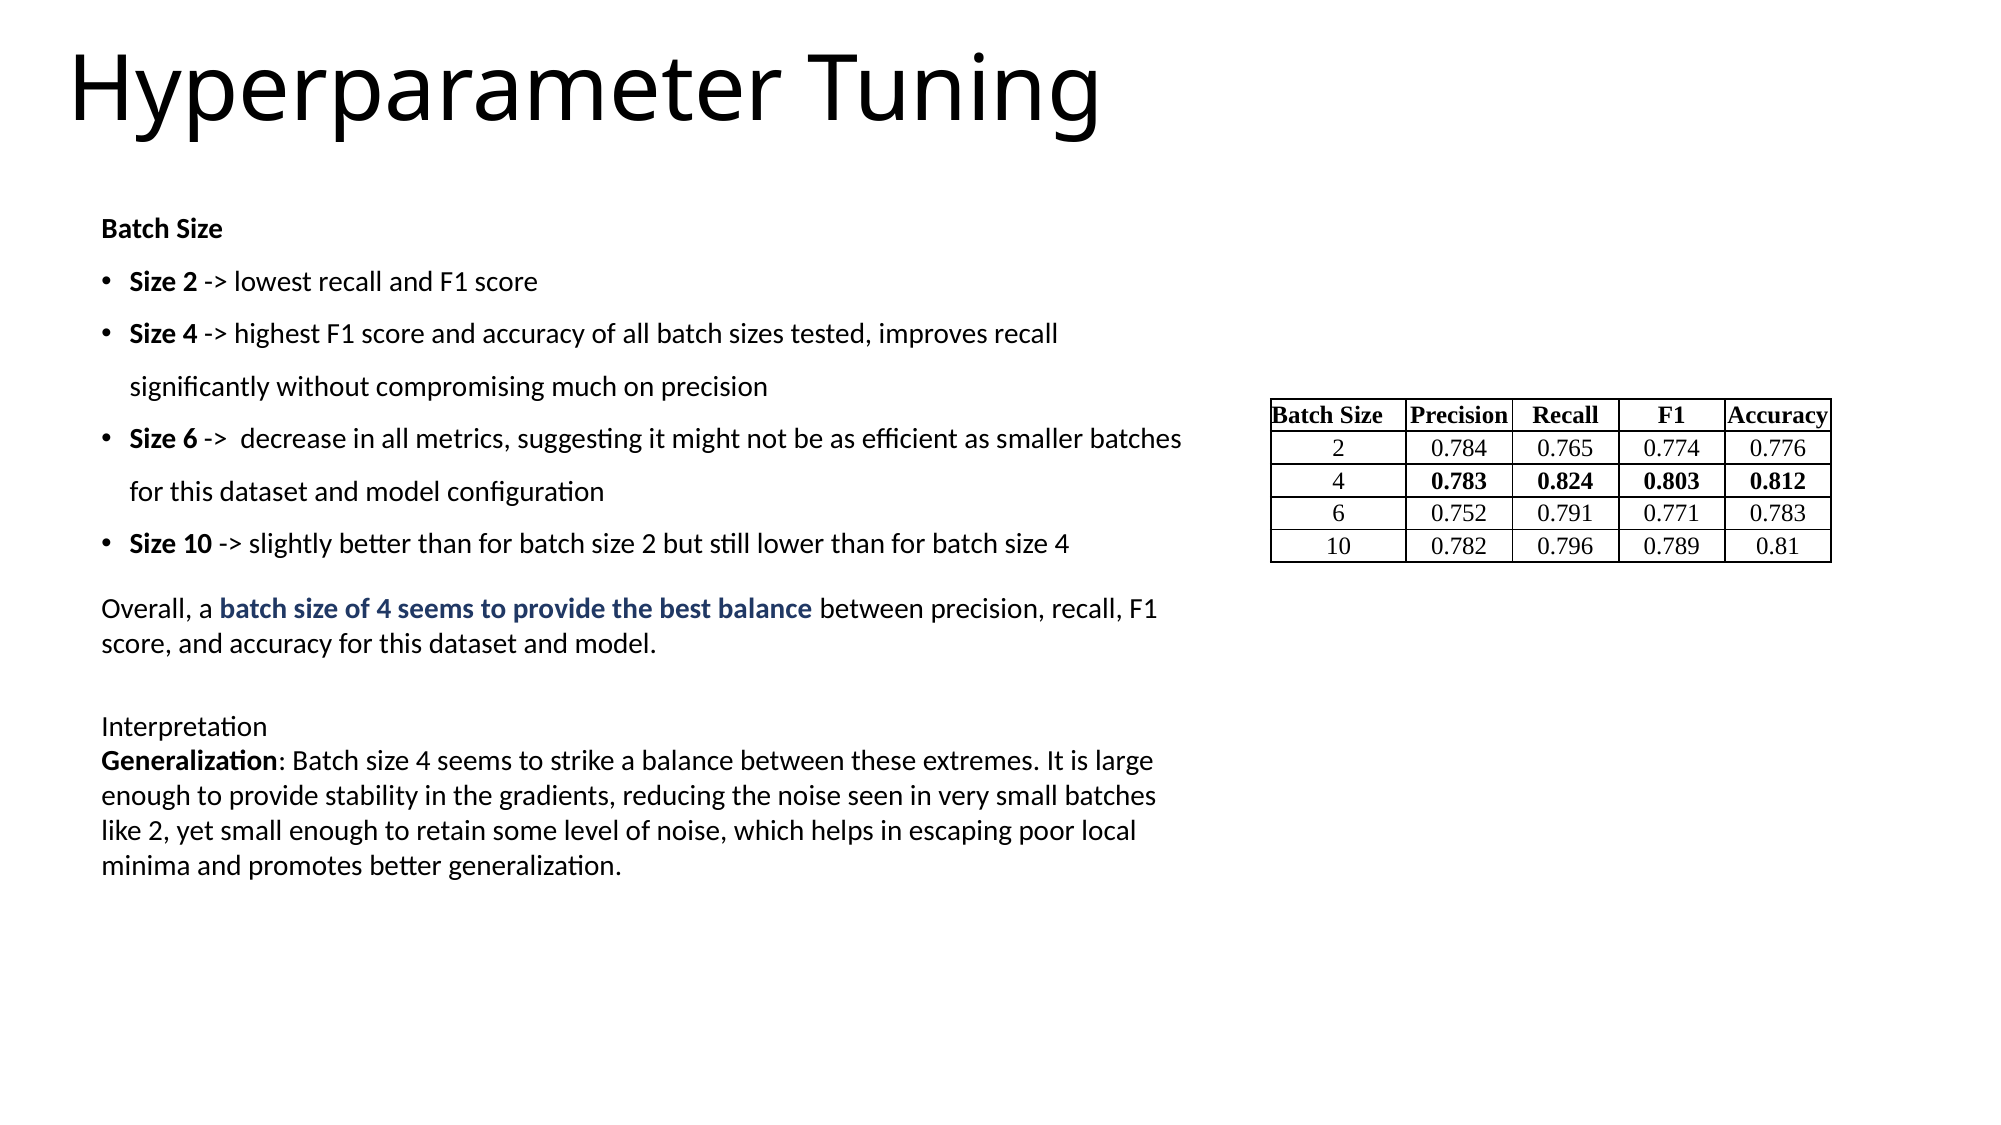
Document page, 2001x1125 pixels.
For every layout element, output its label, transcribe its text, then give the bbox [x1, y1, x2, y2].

table_cell 0.783 [1407, 465, 1512, 496]
table_cell 0.791 [1513, 498, 1618, 529]
table_cell 0.765 [1513, 432, 1618, 463]
table_cell 0.789 [1620, 530, 1724, 561]
table_cell 0.776 [1726, 432, 1830, 463]
table_header Precision [1407, 400, 1512, 430]
table_cell 0.812 [1726, 465, 1830, 496]
table_cell 10 [1272, 530, 1405, 561]
table_cell 6 [1272, 498, 1405, 529]
table_cell 0.784 [1407, 432, 1512, 463]
table_cell 0.803 [1620, 465, 1724, 496]
table_cell 0.824 [1513, 465, 1618, 496]
table_cell 0.783 [1726, 498, 1830, 529]
title Hyperparameter Tuning [52, 24, 1778, 158]
table_cell 4 [1272, 465, 1405, 496]
table_header Accuracy [1726, 400, 1830, 430]
table_header Recall [1513, 400, 1618, 430]
table_cell 0.81 [1726, 530, 1830, 561]
table_cell 0.752 [1407, 498, 1512, 529]
table_cell 0.782 [1407, 530, 1512, 561]
table_cell 2 [1272, 432, 1405, 463]
table_header Batch Size [1272, 400, 1405, 430]
text_box Batch Size Size 2 -> lowest recall and F1 score Size 4 -> highest F1 score and accuracy of all batch sizes tested, improves recall significantly without compromising much on precision Size 6 -> decrease in all metrics, suggesting it might not be as efficient as smaller batches for this dataset and model configuration Size 10 -> slightly better than for batch size 2 but still lower than for batch size 4 Overall, a batch size of 4 seems to provide the best balance between precision, recall, F1 score, and accuracy for this dataset and model. Interpretation Generalization: Batch size 4 seems to strike a balance between these extremes. It is large enough to provide stability in the gradients, reducing the noise seen in very small batches like 2, yet small enough to retain some level of noise, which helps in escaping poor local minima and promotes better generalization. [86, 185, 1218, 889]
table_cell 0.771 [1620, 498, 1724, 529]
table_header F1 [1620, 400, 1724, 430]
table_cell 0.774 [1620, 432, 1724, 463]
table_cell 0.796 [1513, 530, 1618, 561]
